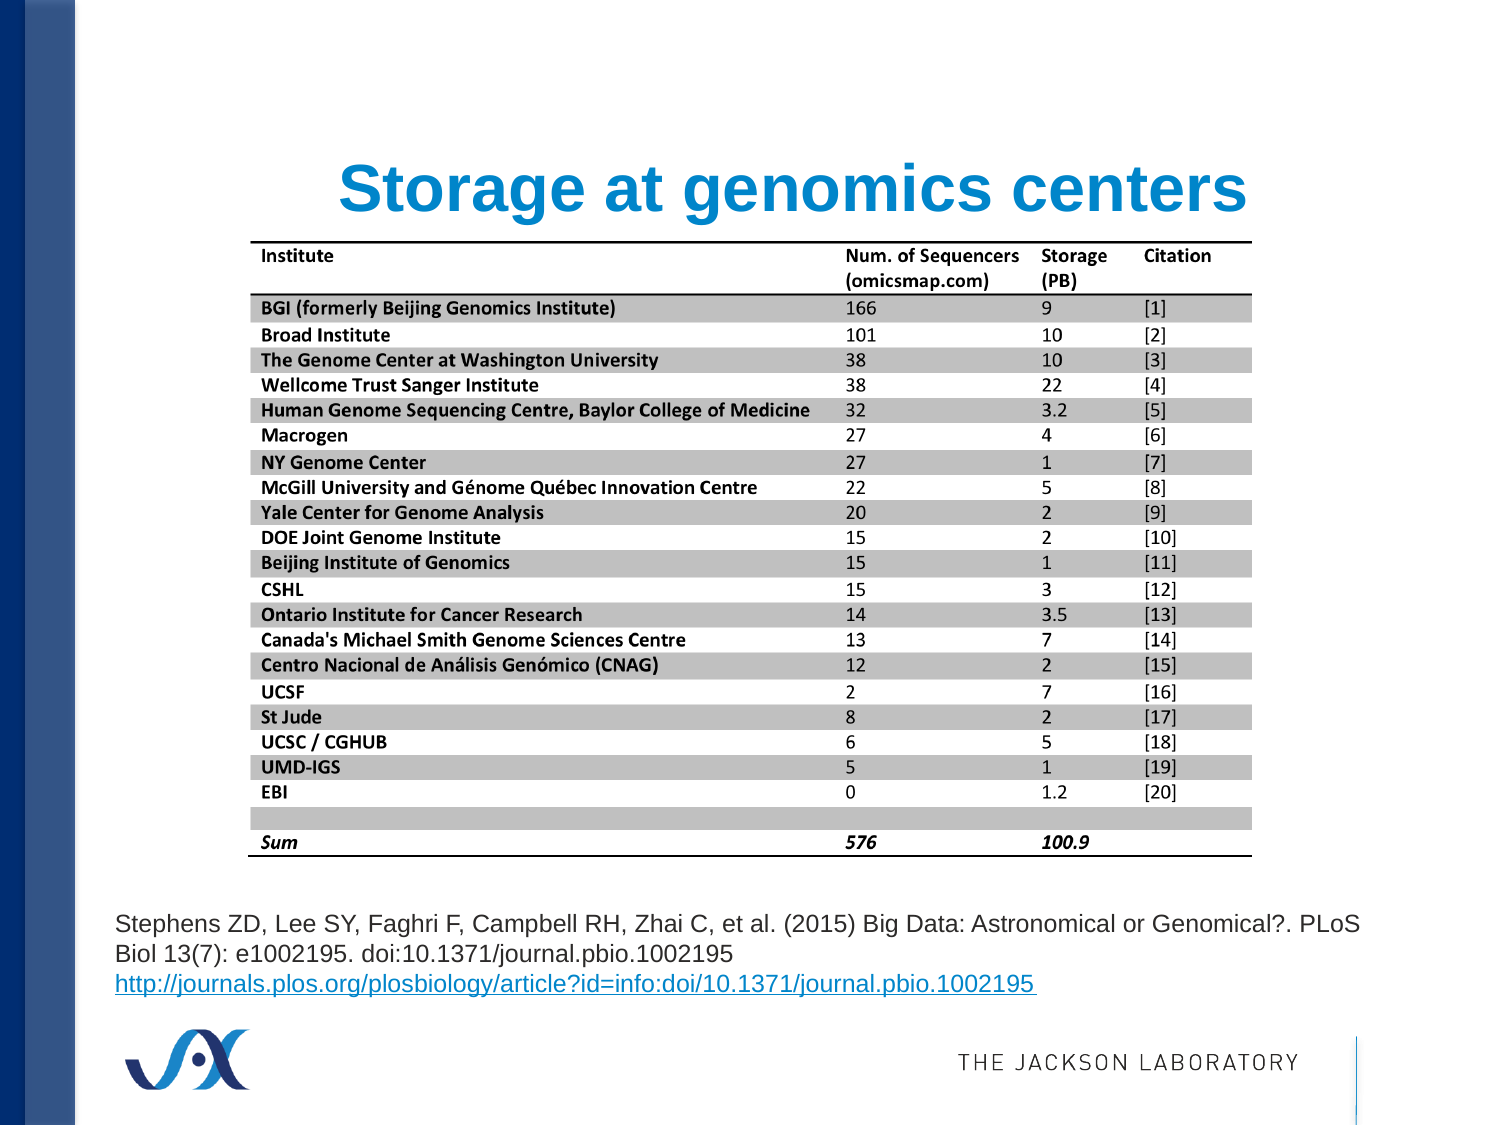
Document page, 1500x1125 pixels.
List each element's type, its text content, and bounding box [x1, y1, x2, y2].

picture [110, 1011, 268, 1106]
text_box [124, 337, 1475, 938]
text_box Stephens ZD, Lee SY, Faghri F, Campbell RH, Zhai C, et al. (2015) Big Data: Astronomical or Genomical?. PLoS Biol 13(7): e1002195. doi:10.1371/journal.pbio.1002195 http://journals.plos.org/plosbiology/article?id=info:doi/10.1371/journal.pbio.1002195 [99, 900, 1400, 1005]
title Storage at genomics centers [154, 50, 1448, 233]
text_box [248, 241, 1252, 884]
picture [957, 1051, 1300, 1076]
